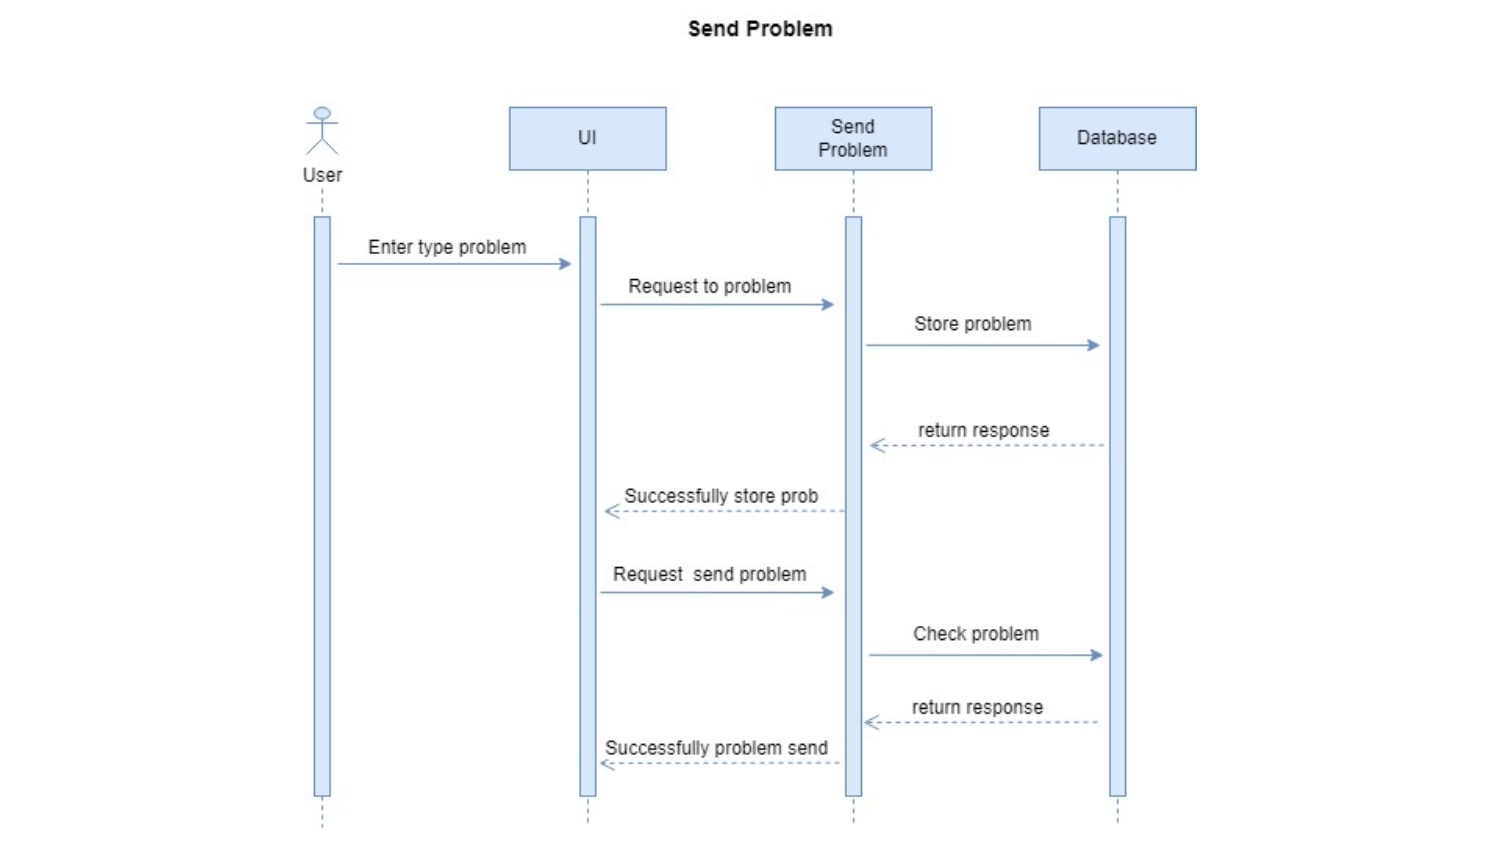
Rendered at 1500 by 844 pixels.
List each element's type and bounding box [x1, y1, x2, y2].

picture [302, 13, 1198, 830]
